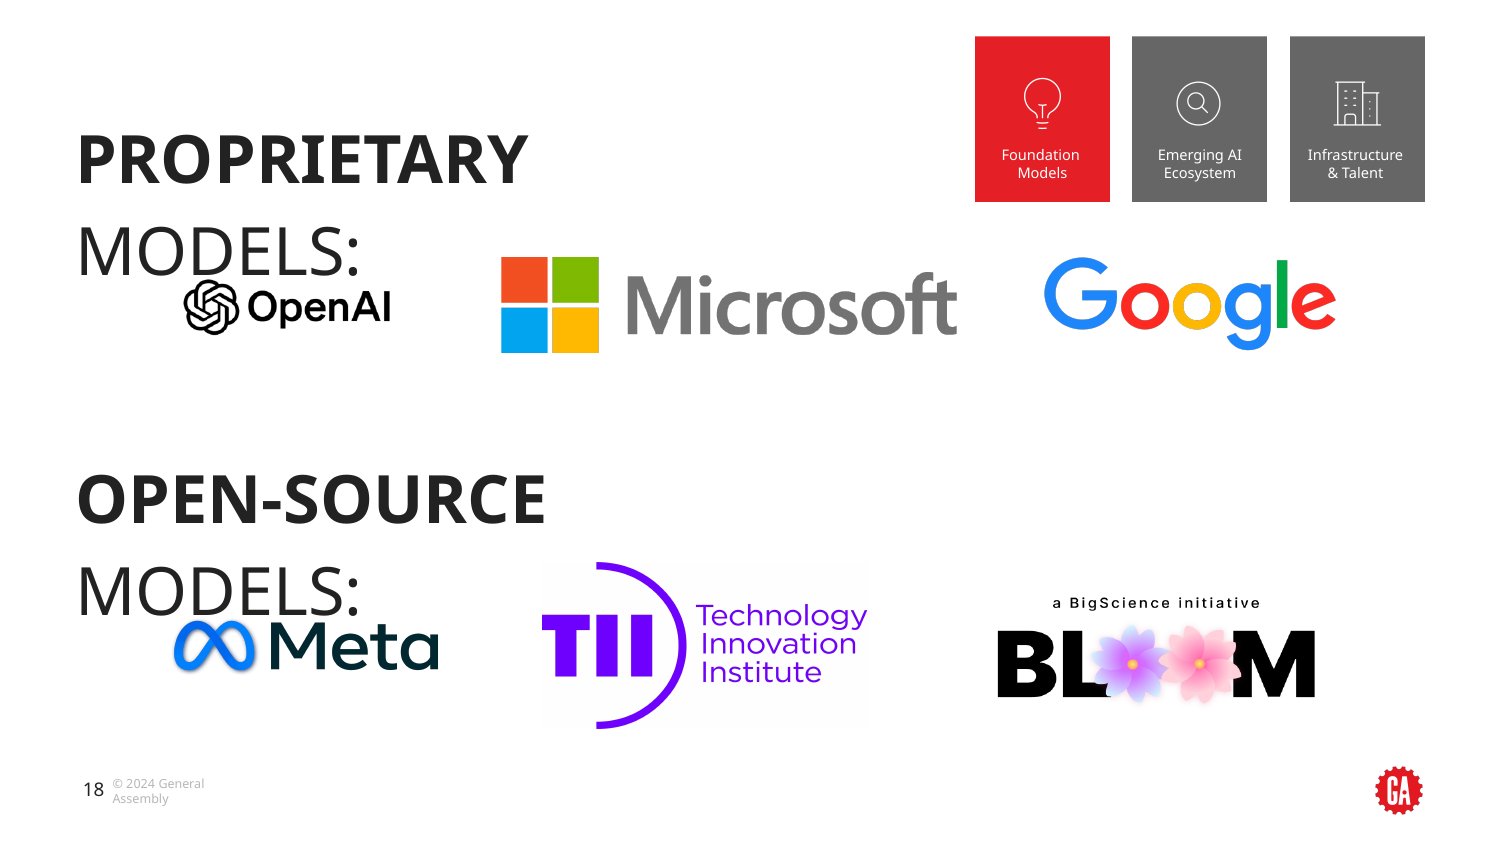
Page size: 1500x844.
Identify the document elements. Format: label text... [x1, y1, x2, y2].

picture [964, 576, 1342, 715]
slide_number ‹#› [52, 764, 105, 817]
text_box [974, 36, 1426, 203]
picture [165, 572, 447, 719]
picture [542, 562, 869, 729]
text_box OPEN-SOURCE MODELS: [74, 430, 750, 645]
picture [162, 248, 414, 361]
picture [1373, 764, 1425, 817]
picture [1044, 257, 1338, 353]
text_box PROPRIETARY MODELS: [75, 89, 834, 304]
picture [501, 257, 957, 353]
